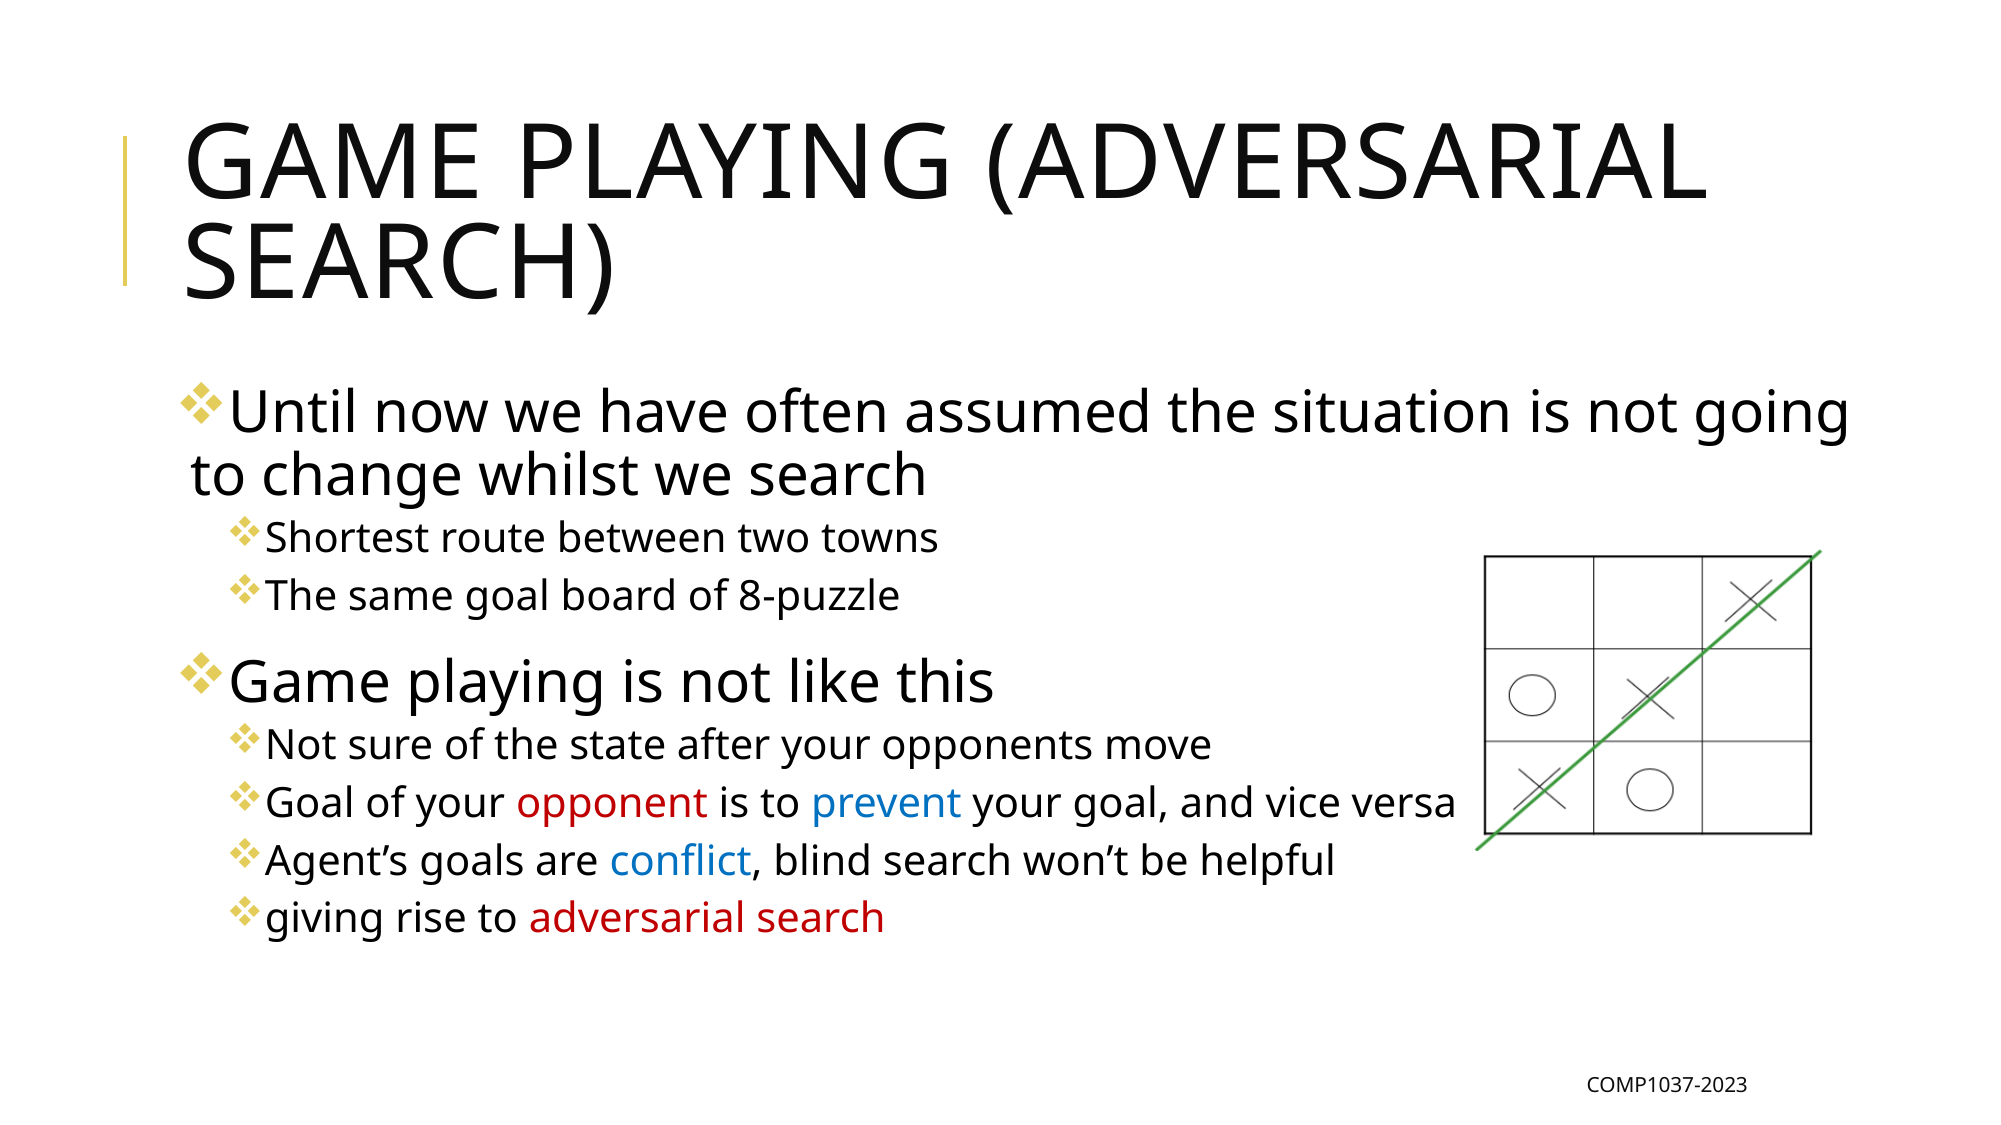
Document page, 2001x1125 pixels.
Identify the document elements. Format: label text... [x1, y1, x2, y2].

picture [1465, 546, 1833, 851]
list Until now we have often assumed the situation is not going to change whilst we search Shortest route between two towns The same goal board of 8-puzzle Game playing is not like this Not sure of the state after your opponents move Goal of your opponent is to prevent your goal, and vice versa Agent’s goals are conflict, blind search won’t be helpful giving rise to adversarial search [168, 375, 1863, 1035]
title Game Playing (Adversarial Search) [168, 96, 1763, 342]
footer COMP1037-2023 [794, 1061, 1763, 1107]
